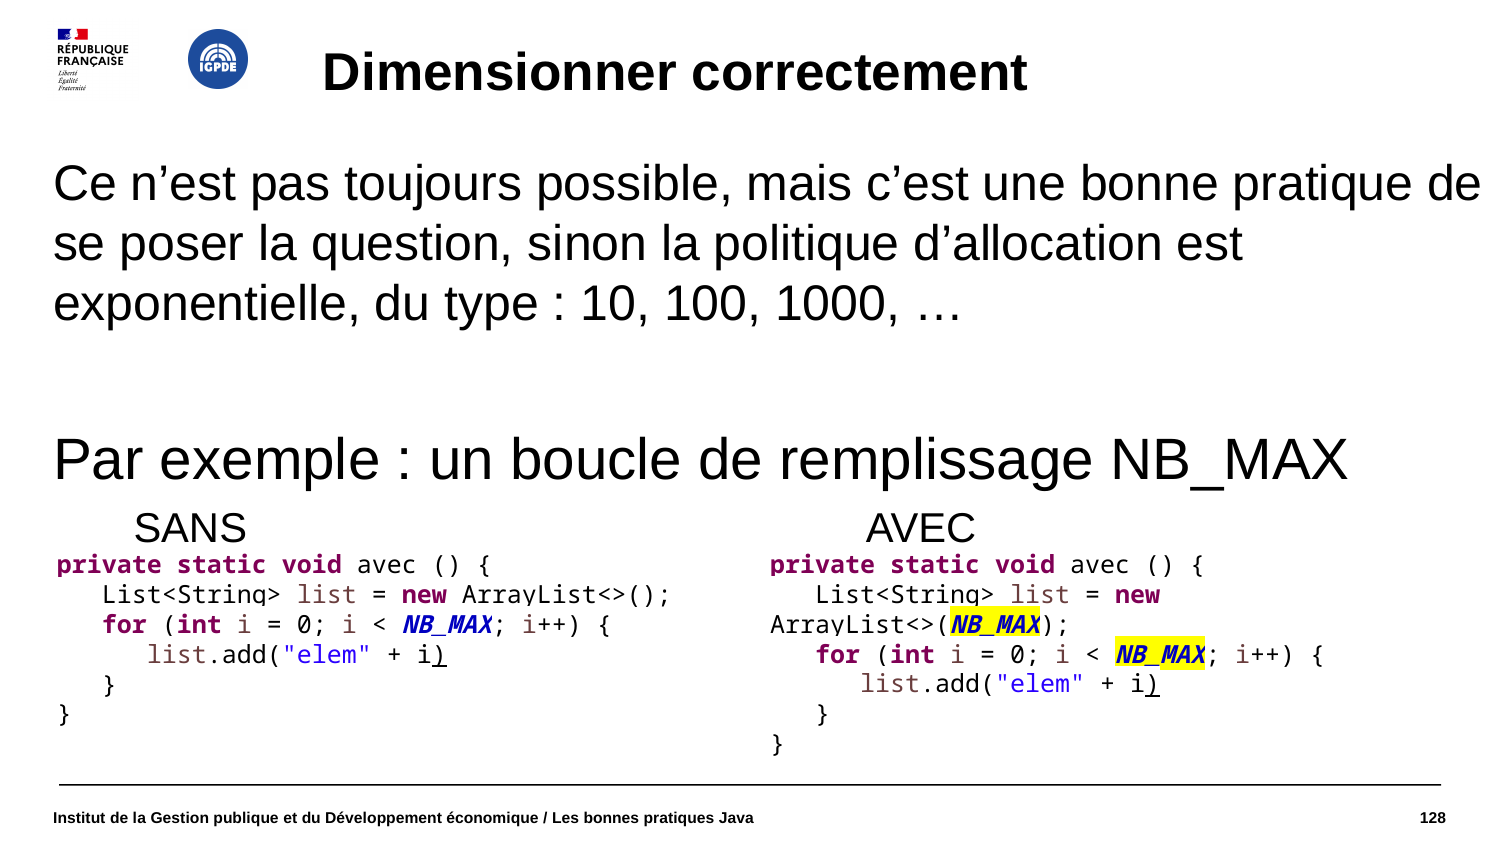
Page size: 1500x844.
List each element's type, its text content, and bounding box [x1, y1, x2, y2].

list Ce n’est pas toujours possible, mais c’est une bonne pratique de se poser la question, sinon la politique d’allocation est exponentielle, du type : 10, 100, 1000, … Par exemple : un boucle de remplissage NB_MAX SANS AVEC [53, 150, 1500, 729]
footer Institut de la Gestion publique et du Développement économique / Les bonnes pratiques Java [53, 787, 780, 844]
picture [188, 29, 248, 89]
picture [47, 18, 139, 101]
slide_number 1 [1224, 787, 1447, 844]
title Dimensionner correctement [322, 44, 1282, 116]
text_box private static void avec () { List<String> list = new ArrayList<>(); for (int i = 0; i < NB_MAX; i++) { list.add("elem" + i) } } [42, 540, 894, 749]
text_box private static void avec () { List<String> list = new ArrayList<>(NB_MAX); for (int i = 0; i < NB_MAX; i++) { list.add("elem" + i) } } [755, 540, 1479, 779]
